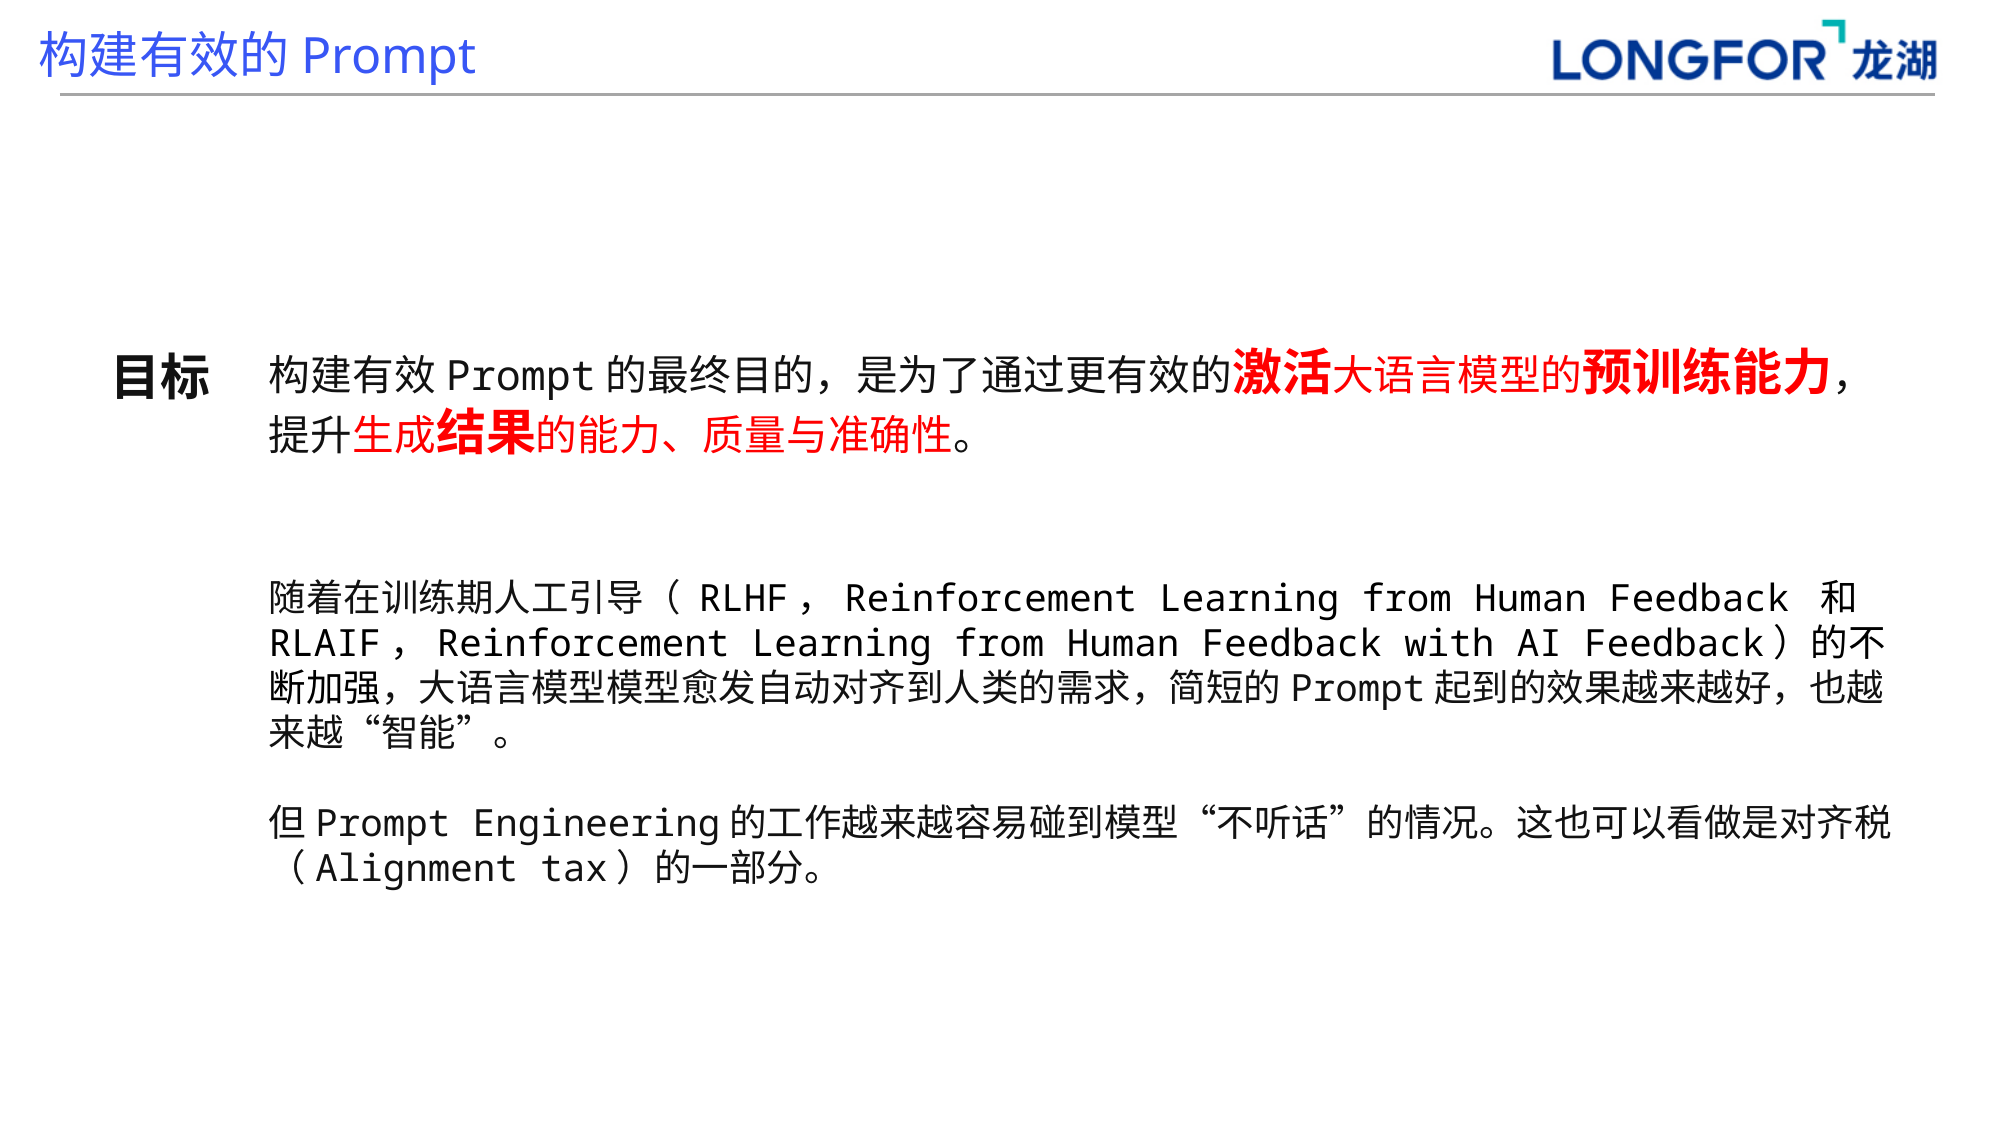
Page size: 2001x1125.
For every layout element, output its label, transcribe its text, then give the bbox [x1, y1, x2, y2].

text_box 构建有效Prompt的最终目的，是为了通过更有效的激活大语言模型的预训练能力，提升生成结果的能力、质量与准确性。 [254, 333, 1908, 468]
text_box 随着在训练期人工引导（ RLHF，Reinforcement Learning from Human Feedback 和 RLAIF，Reinforcement Learning from Human Feedback with AI Feedback）的不断加强，大语言模型模型愈发自动对齐到人类的需求，简短的Prompt起到的效果越来越好，也越来越“智能”。 但Prompt Engineering的工作越来越容易碰到模型“不听话”的情况。这也可以看做是对齐税（Alignment tax）的一部分。 [254, 567, 1908, 897]
picture [1535, 3, 1952, 96]
text_box 目标 [95, 337, 254, 413]
text_box 构建有效的Prompt [24, 16, 1379, 91]
